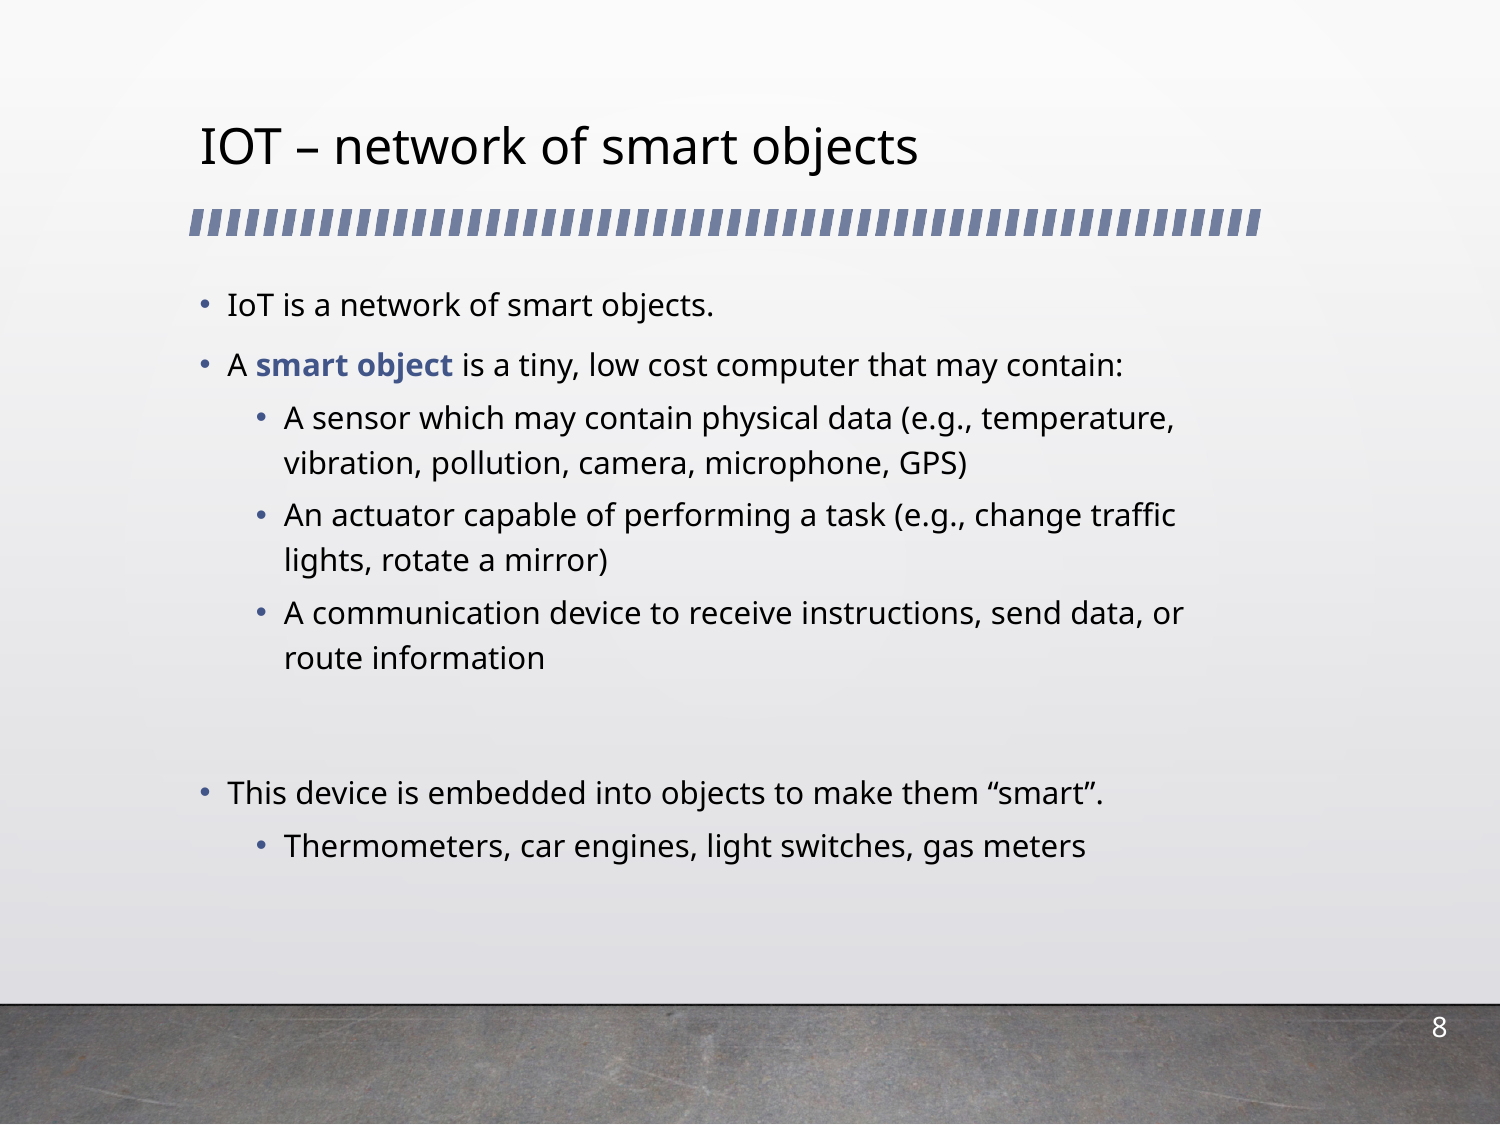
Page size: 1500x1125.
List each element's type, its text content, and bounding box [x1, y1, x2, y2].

title IOT – network of smart objects [185, 62, 1264, 235]
list IoT is a network of smart objects. A smart object is a tiny, low cost computer that may contain: A sensor which may contain physical data (e.g., temperature, vibration, pollution, camera, microphone, GPS) An actuator capable of performing a task (e.g., change traffic lights, rotate a mirror) A communication device to receive instructions, send data, or route information This device is embedded into objects to make them “smart”. Thermometers, car engines, light switches, gas meters [184, 270, 1263, 915]
picture [0, 1004, 1500, 1124]
